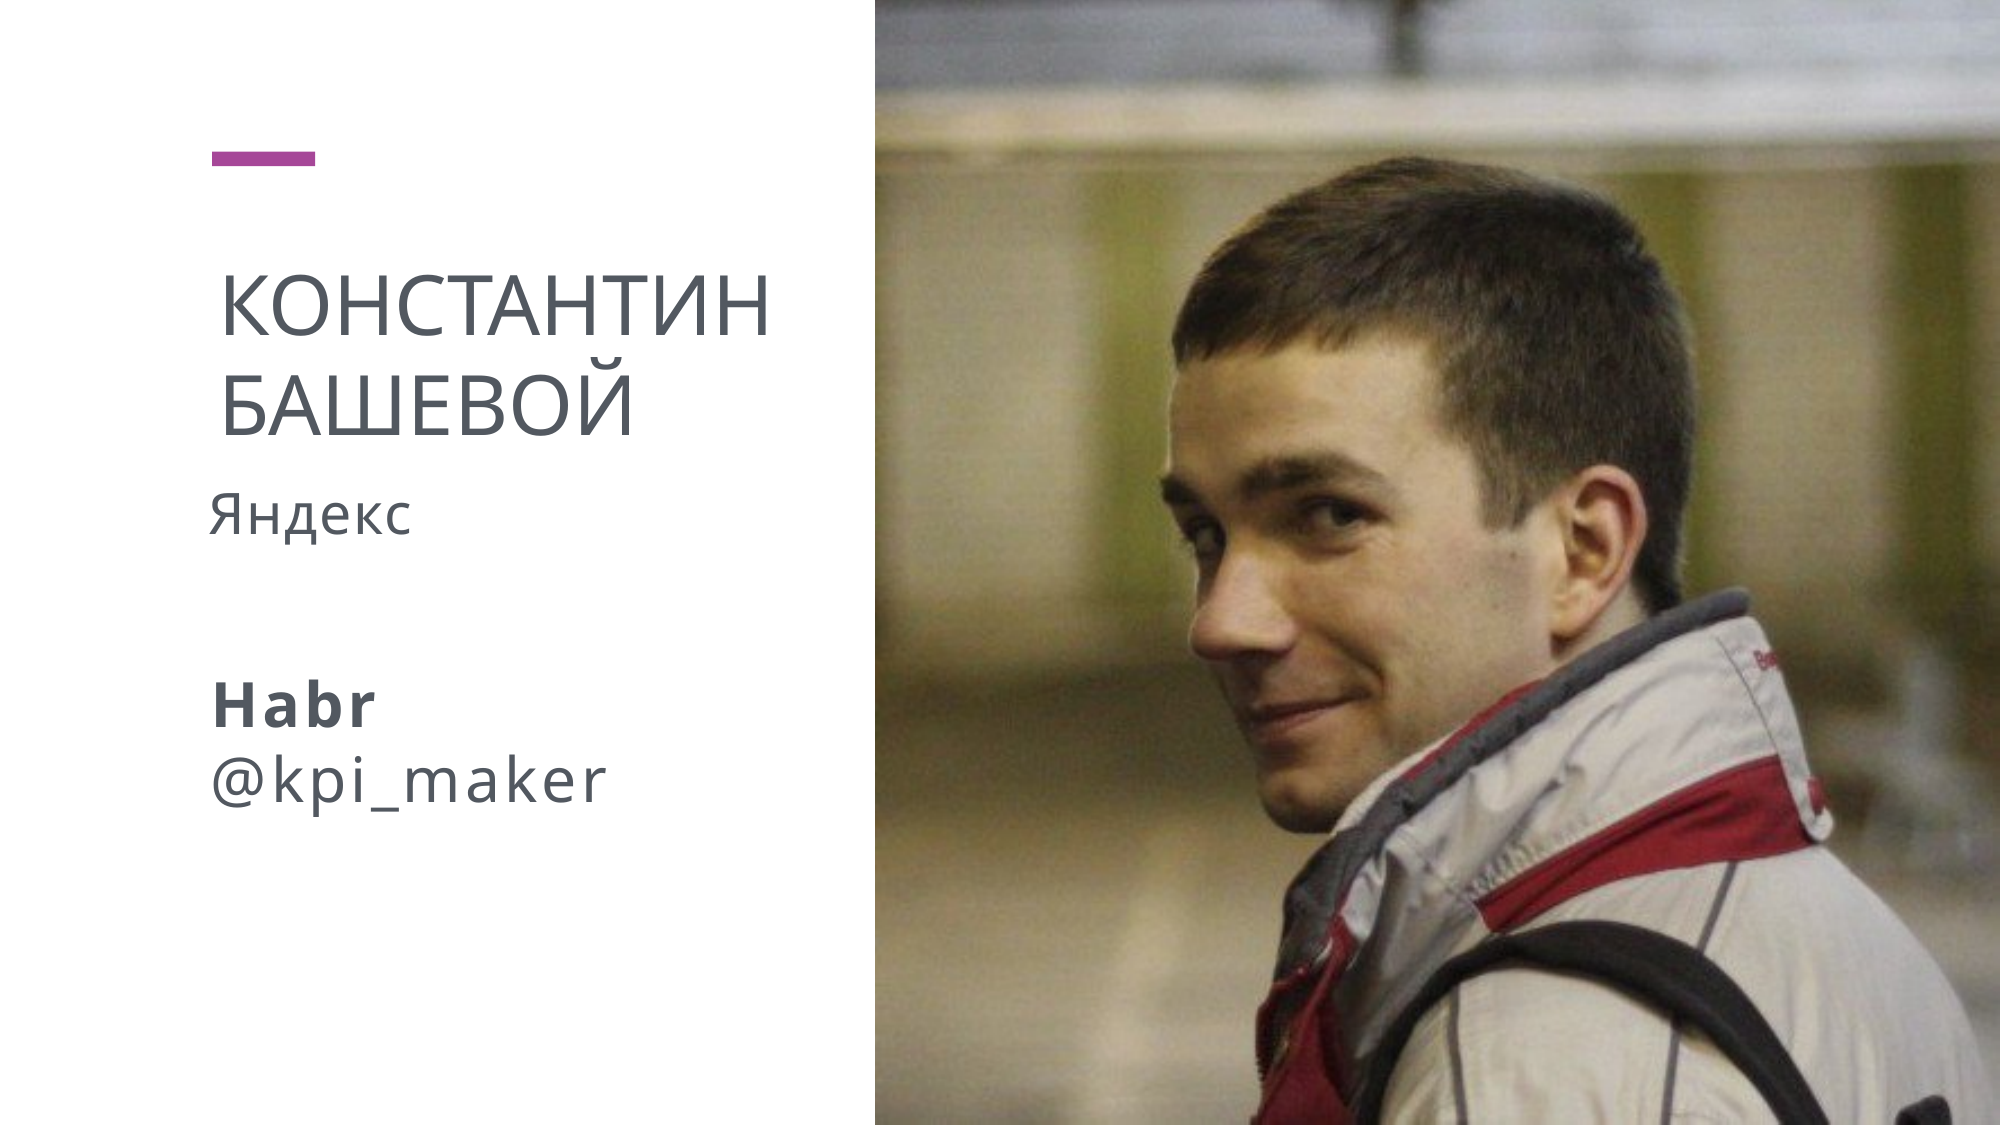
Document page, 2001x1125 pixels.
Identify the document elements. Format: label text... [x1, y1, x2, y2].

text_box Яндекс [204, 445, 416, 551]
picture [874, 0, 2000, 1125]
text_box Константин башевой [214, 248, 801, 457]
text_box Habr @kpi_maker [206, 661, 762, 820]
